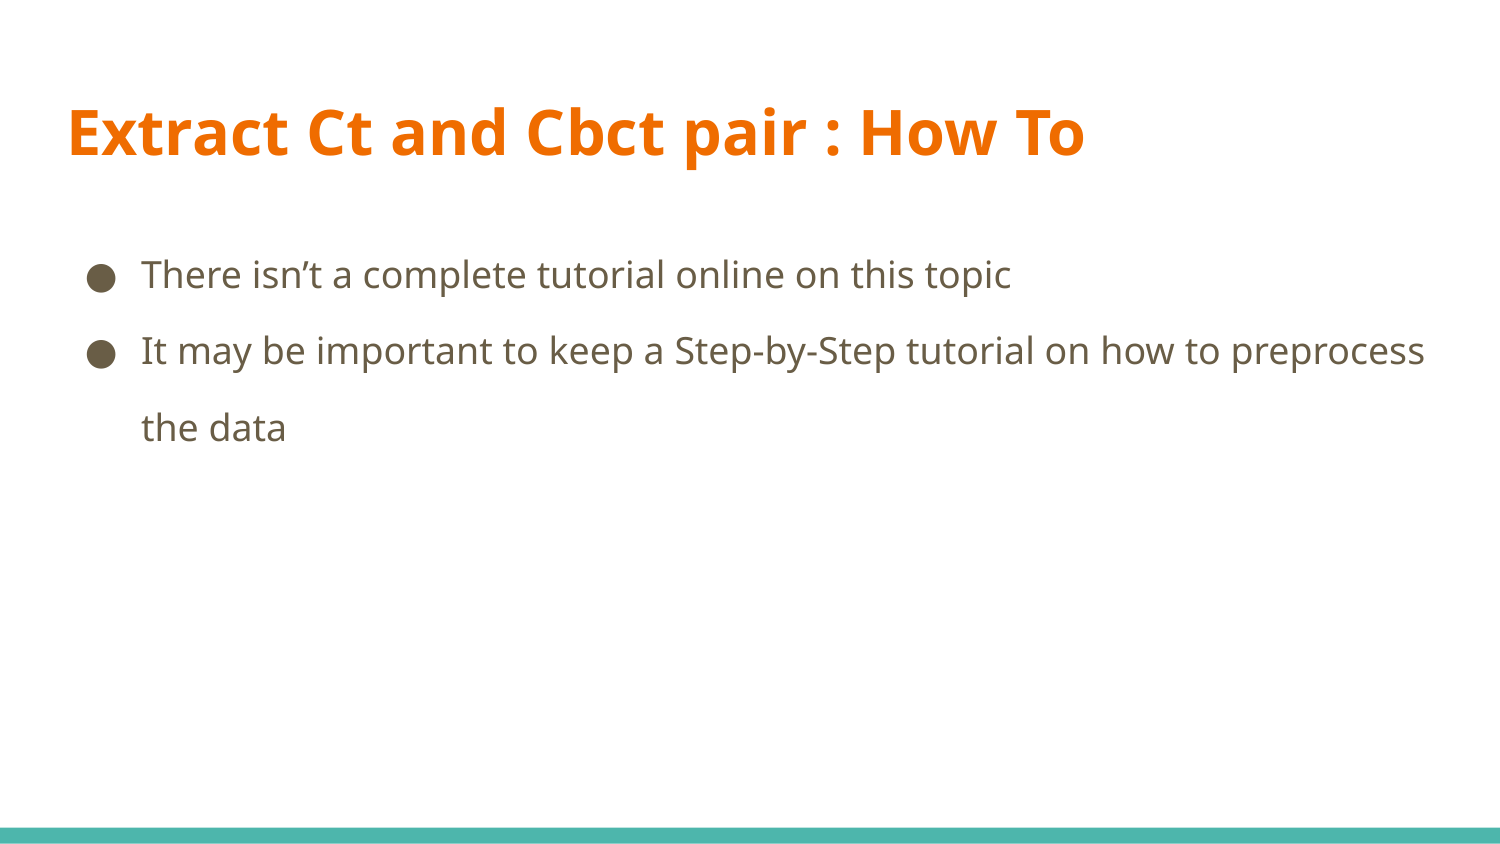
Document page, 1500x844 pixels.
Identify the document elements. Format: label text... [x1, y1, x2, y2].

title Extract Ct and Cbct pair : How To [51, 72, 1449, 189]
list There isn’t a complete tutorial online on this topic It may be important to keep a Step-by-Step tutorial on how to preprocess the data [51, 207, 1449, 750]
